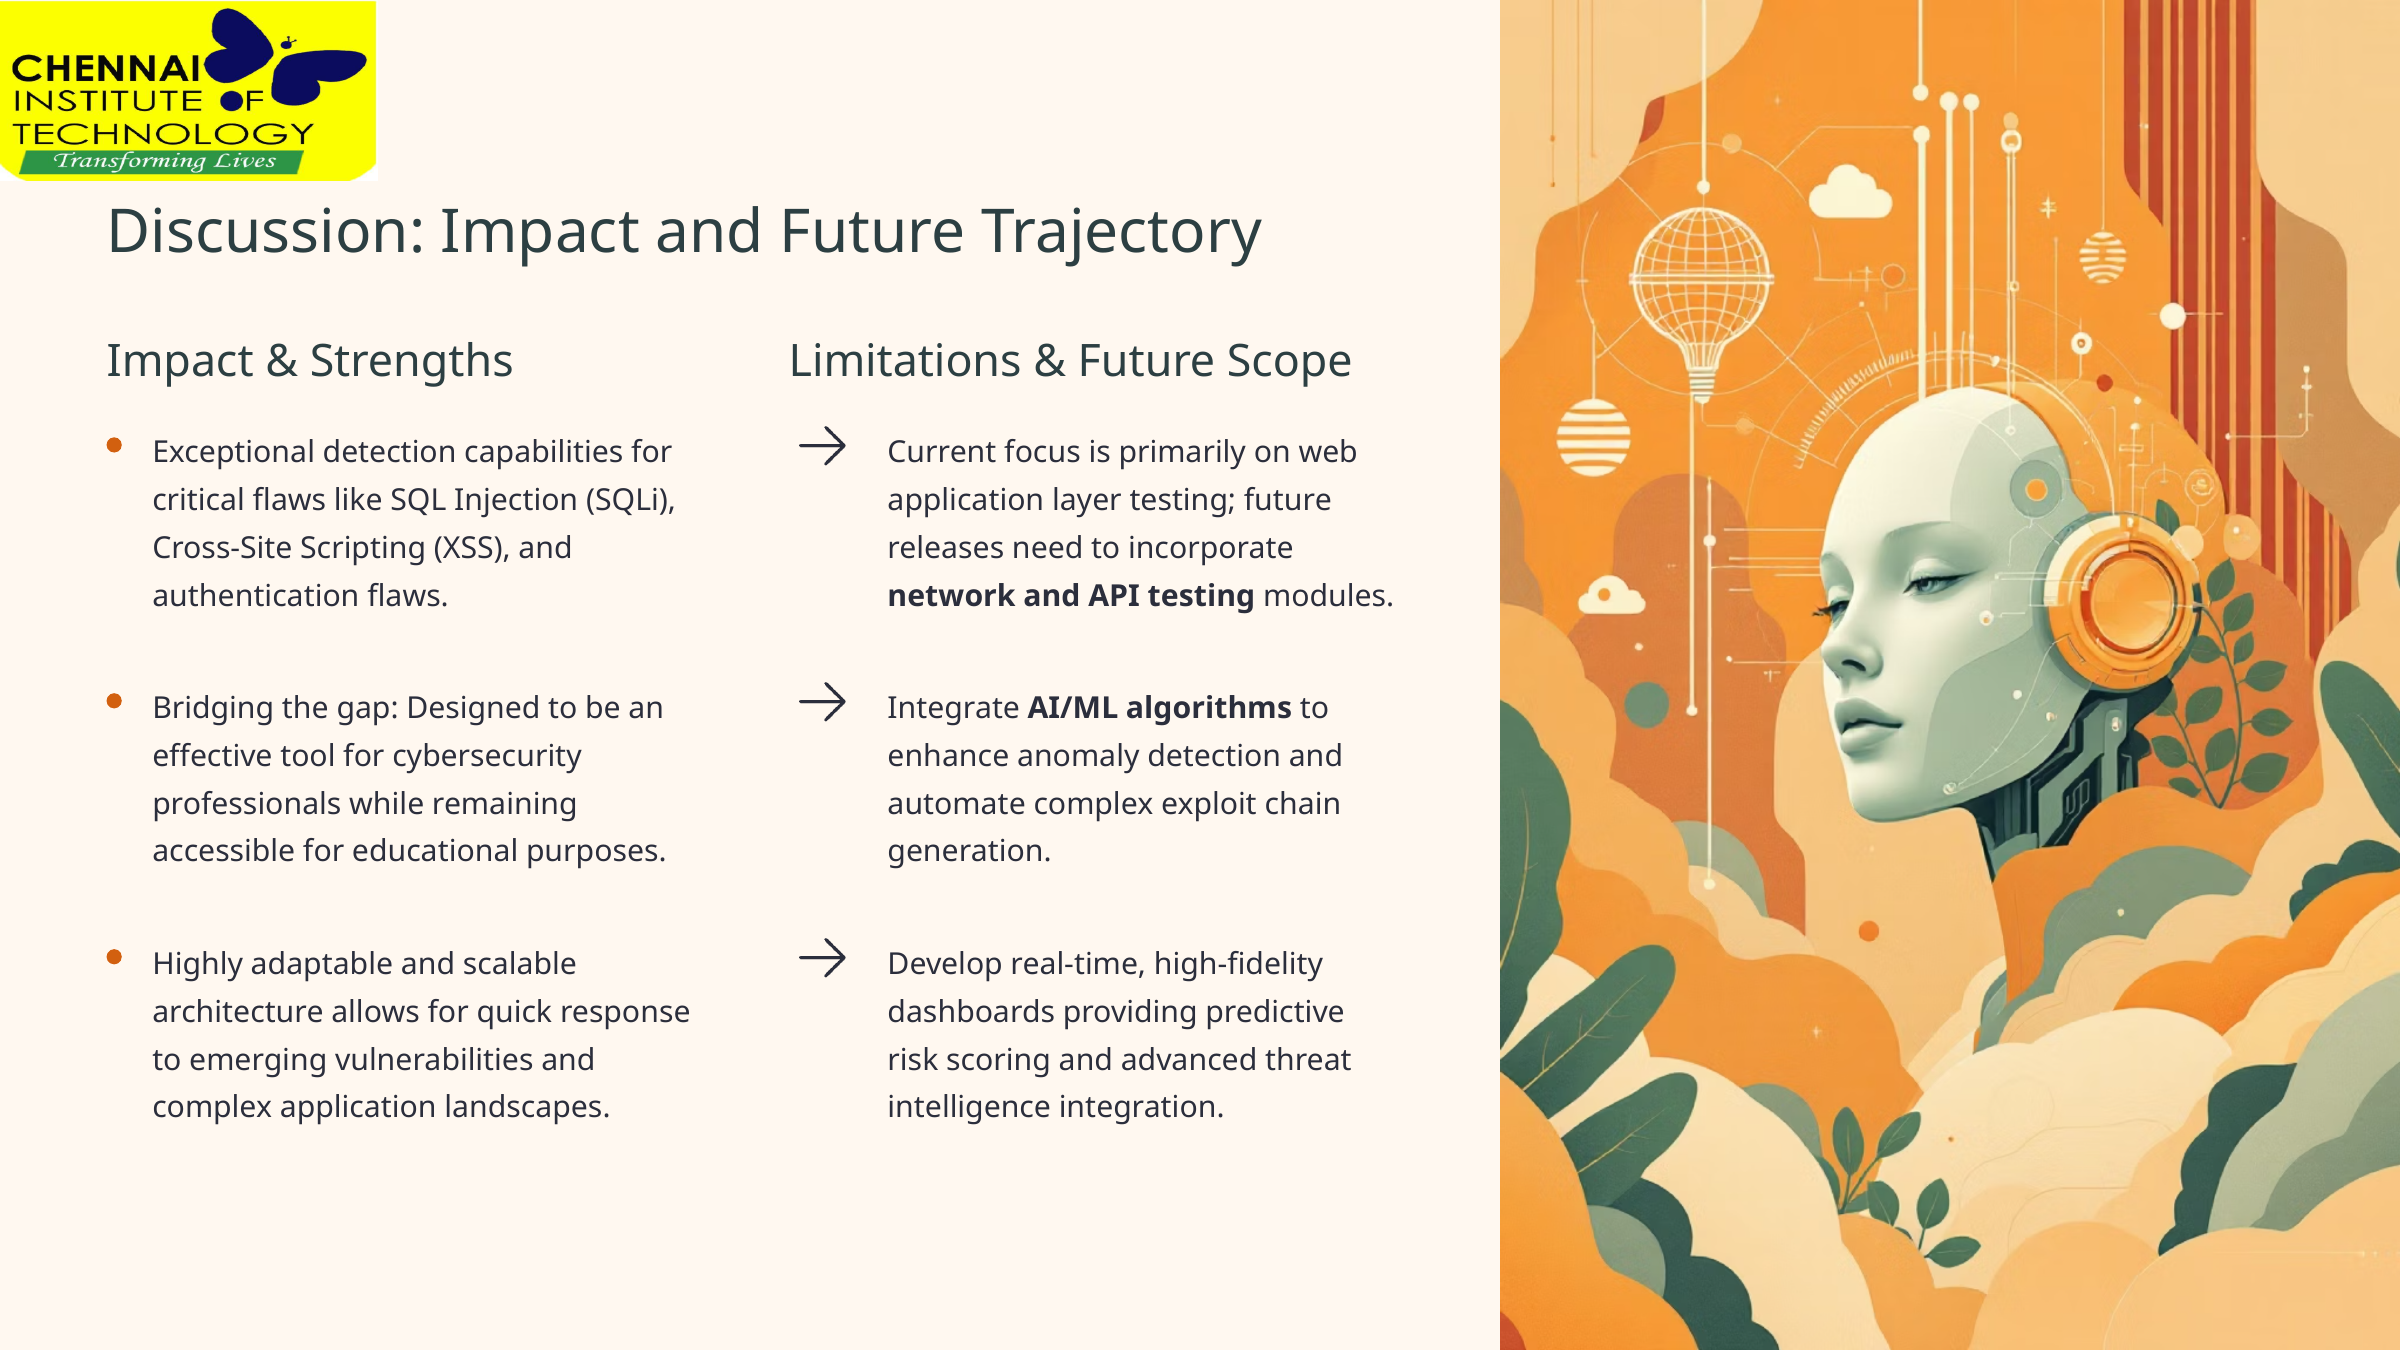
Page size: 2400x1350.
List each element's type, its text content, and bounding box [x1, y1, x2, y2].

text_box Exceptional detection capabilities for critical flaws like SQL Injection (SQLi), Cross-Site Scripting (XSS), and authentication flaws. [152, 420, 713, 616]
picture [1499, 0, 2400, 1350]
text_box Bridging the gap: Designed to be an effective tool for cybersecurity professionals while remaining accessible for educational purposes. [152, 676, 713, 872]
text_box [106, 437, 122, 453]
text_box Impact & Strengths [106, 329, 564, 387]
text_box [106, 949, 122, 965]
picture [0, 0, 378, 181]
picture [799, 672, 846, 730]
text_box Develop real-time, high-fidelity dashboards providing predictive risk scoring and advanced threat intelligence integration. [887, 932, 1395, 1128]
text_box Integrate AI/ML algorithms to enhance anomaly detection and automate complex exploit chain generation. [887, 676, 1395, 872]
picture [799, 416, 846, 474]
picture [799, 928, 846, 986]
text_box Limitations & Future Scope [788, 329, 1365, 387]
text_box Discussion: Impact and Future Trajectory [106, 188, 1274, 265]
text_box Current focus is primarily on web application layer testing; future releases need to incorporate network and API testing modules. [887, 420, 1395, 616]
text_box Highly adaptable and scalable architecture allows for quick response to emerging vulnerabilities and complex application landscapes. [152, 932, 713, 1128]
text_box [106, 693, 122, 709]
